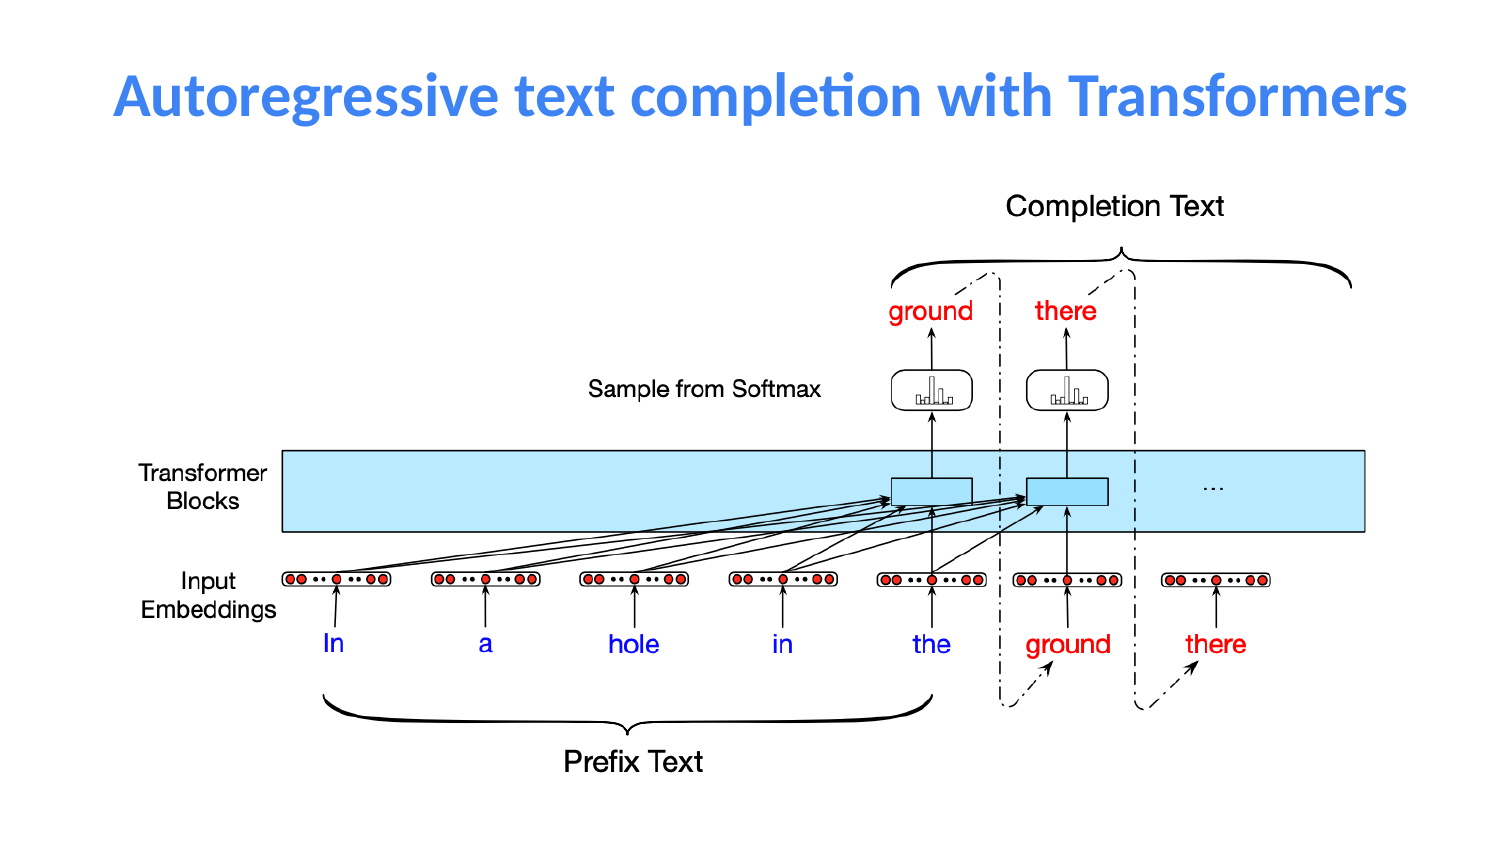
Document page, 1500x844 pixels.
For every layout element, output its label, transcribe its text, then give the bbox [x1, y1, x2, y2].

picture [119, 166, 1381, 798]
text_box Autoregressive text completion with Transformers [98, 46, 1463, 169]
